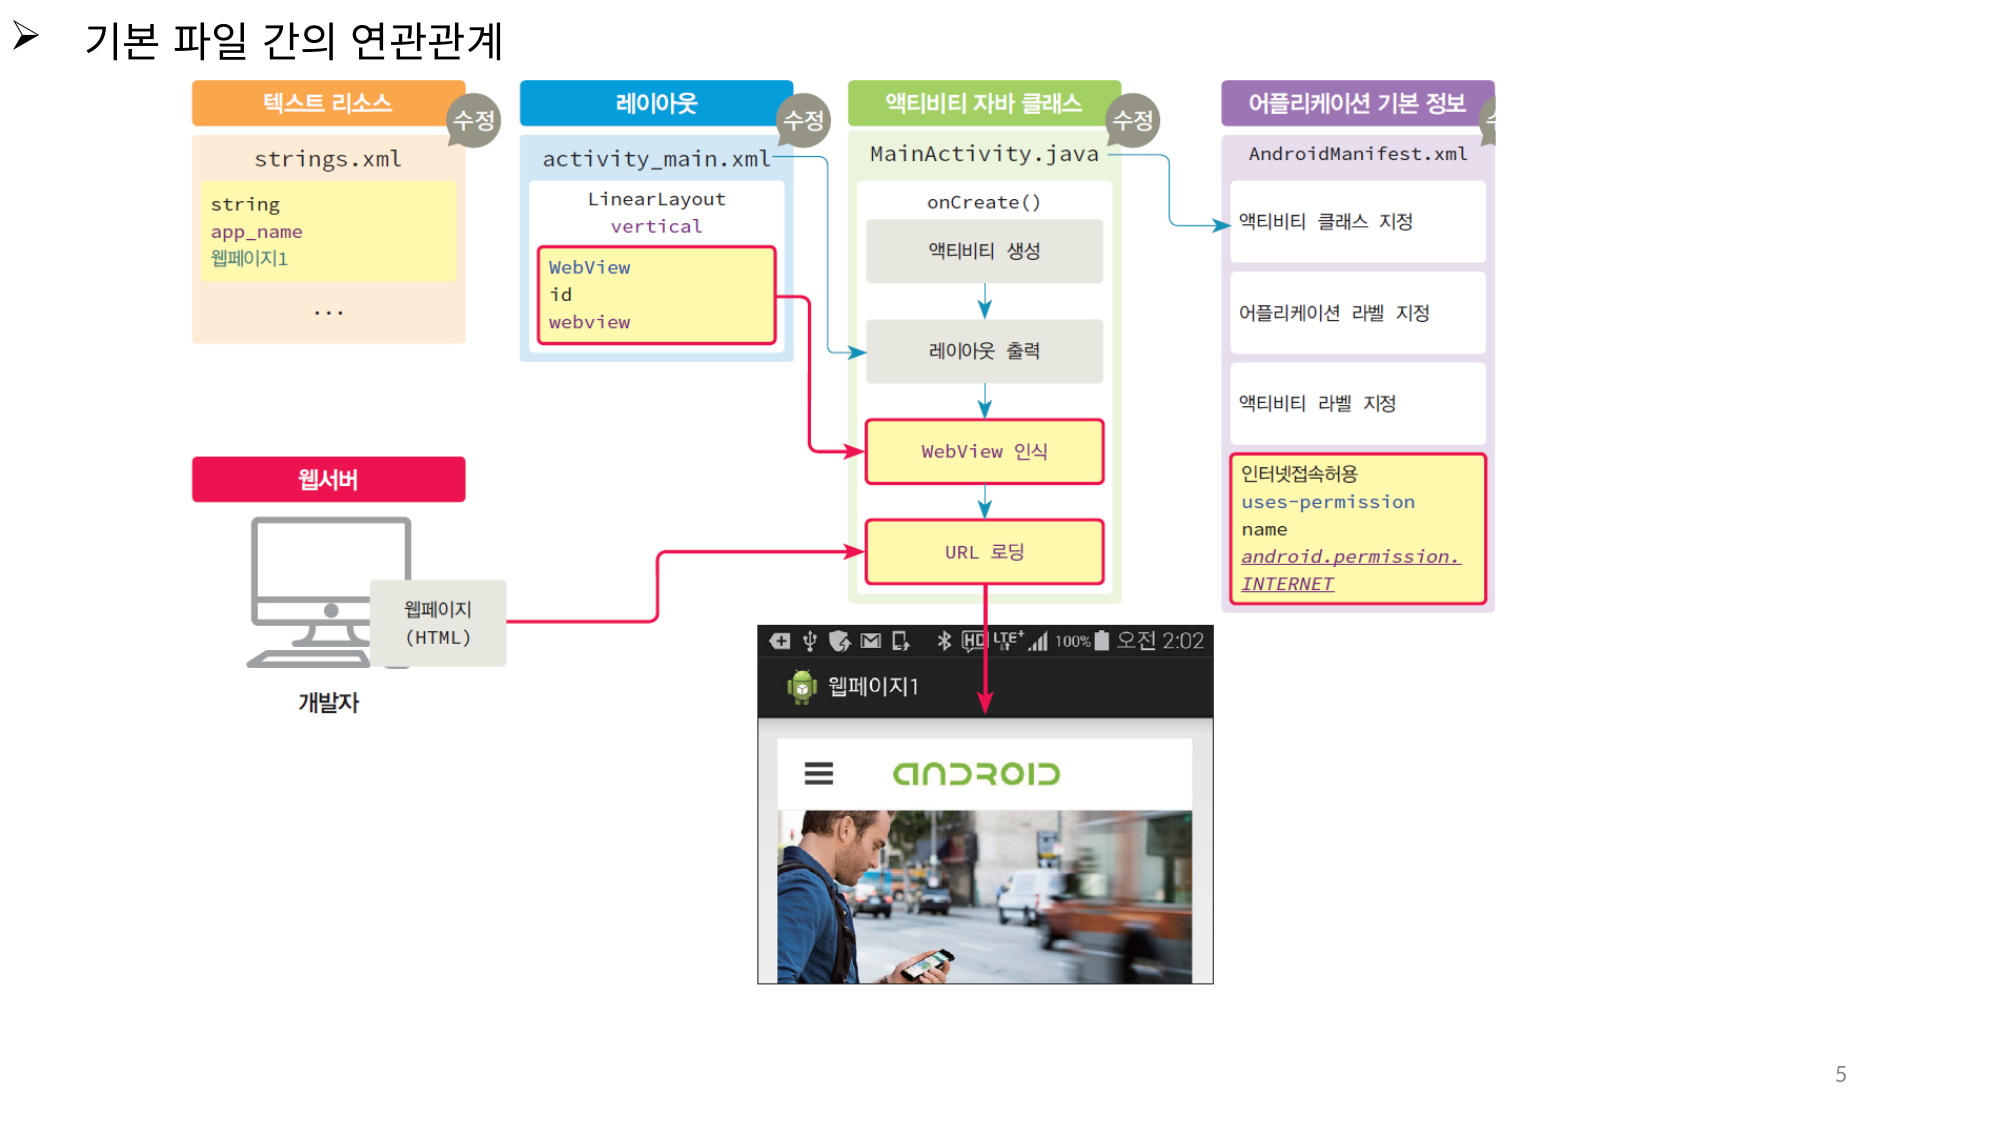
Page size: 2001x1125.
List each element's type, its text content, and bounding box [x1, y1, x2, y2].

text_box 기본 파일 간의 연관관계 [0, 17, 572, 74]
slide_number 5 [1412, 1042, 1863, 1103]
picture [181, 73, 1496, 992]
